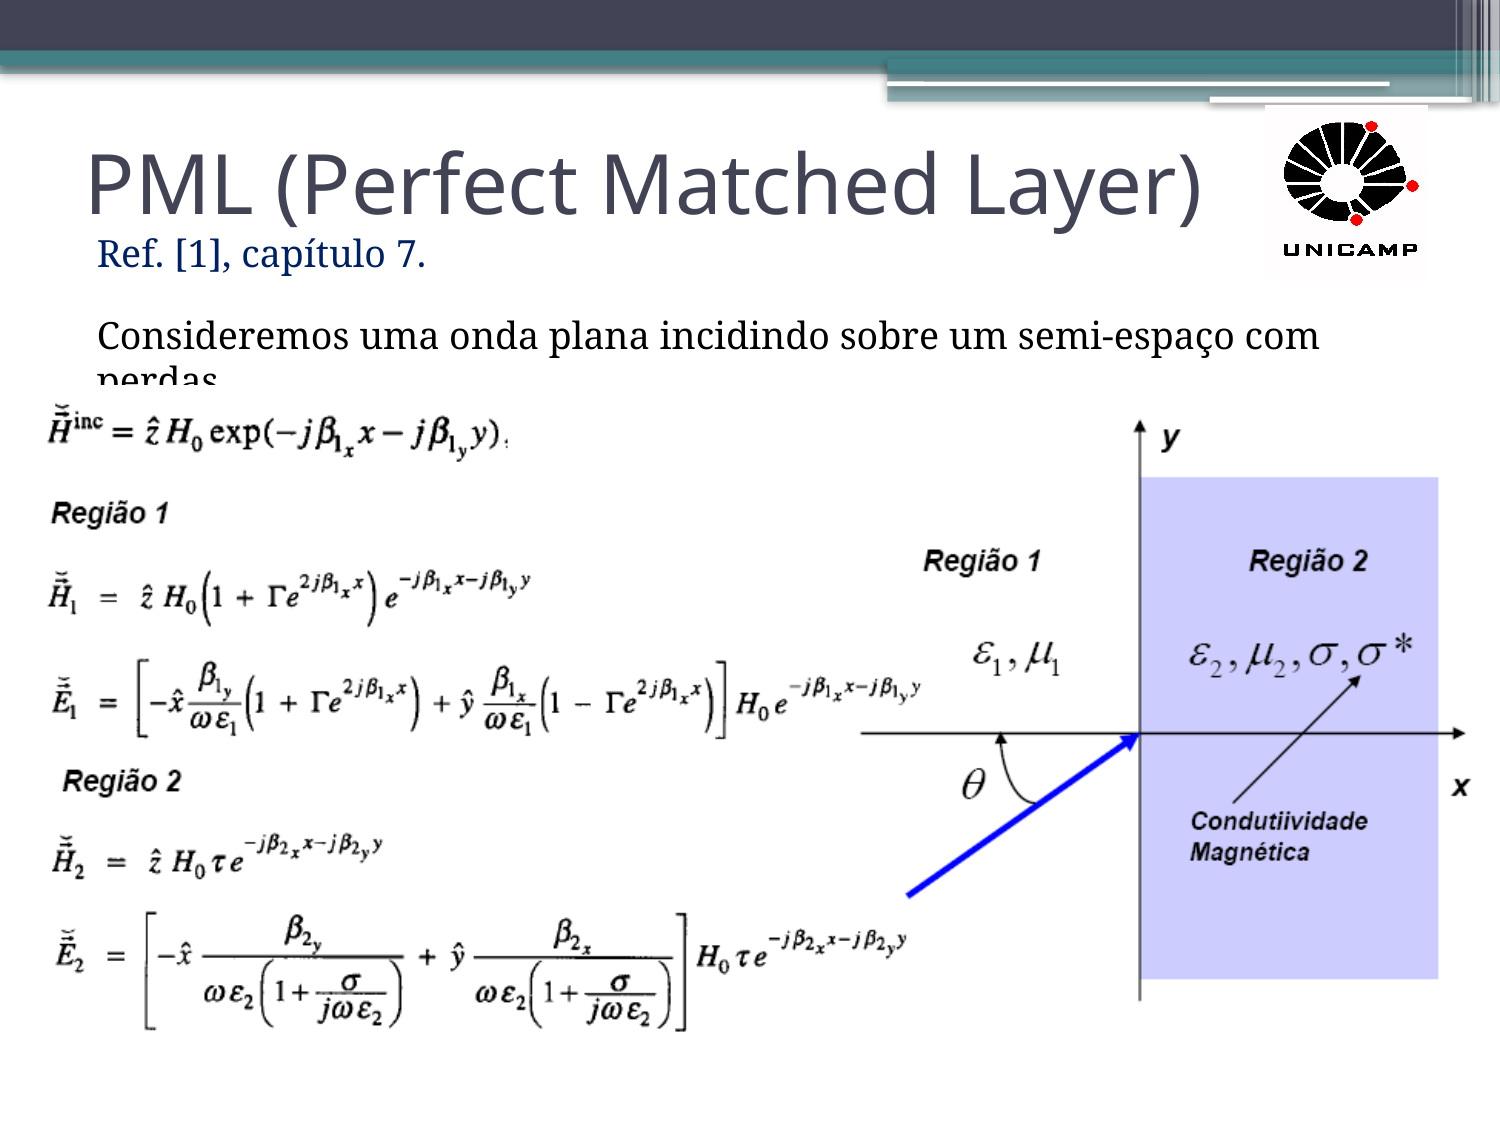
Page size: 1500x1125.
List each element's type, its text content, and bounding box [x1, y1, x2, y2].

text_box Ref. [1], capítulo 7. [82, 222, 1259, 283]
title PML (Perfect Matched Layer) [70, 93, 1421, 269]
text_box Consideremos uma onda plana incidindo sobre um semi-espaço com perdas [82, 304, 1383, 382]
picture [34, 385, 1477, 1038]
picture [1265, 105, 1428, 281]
